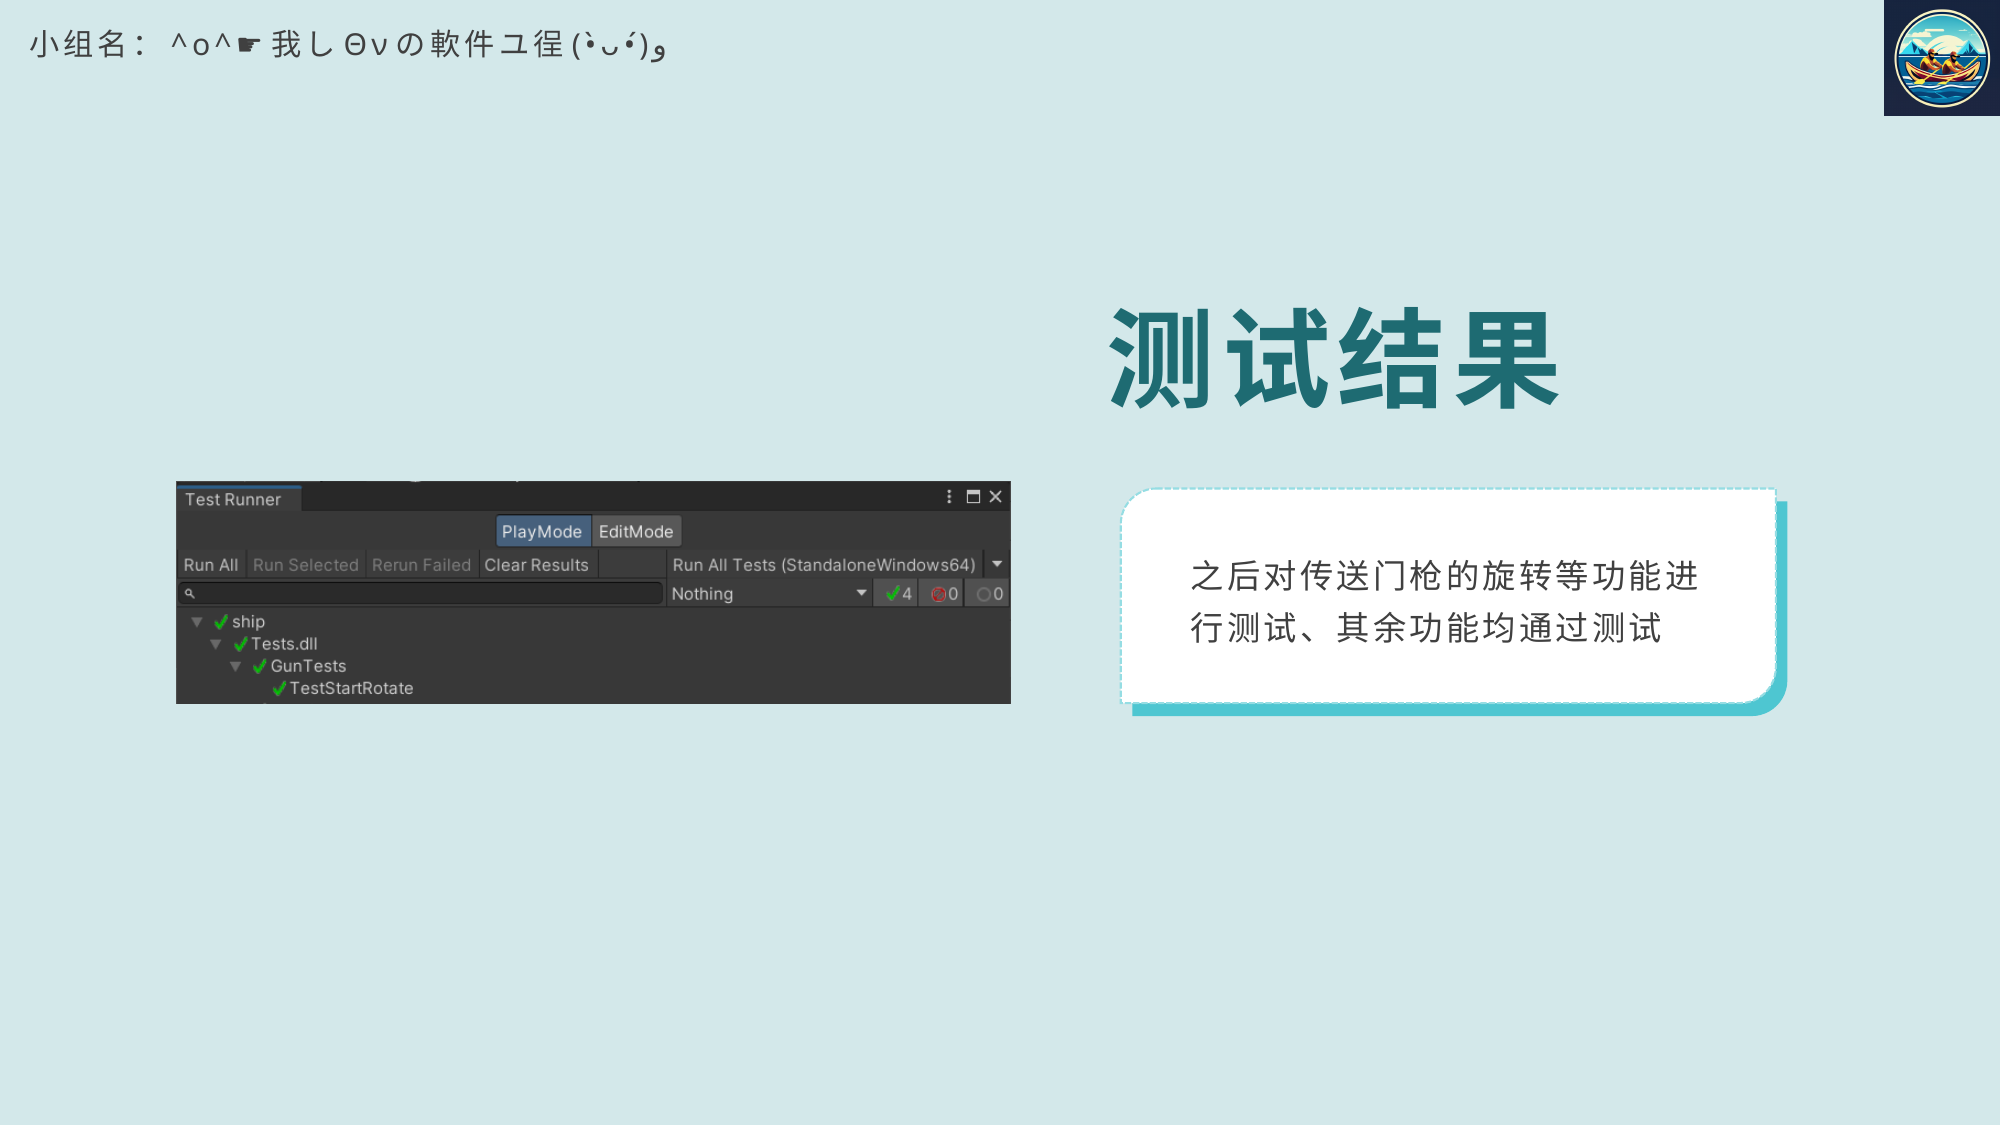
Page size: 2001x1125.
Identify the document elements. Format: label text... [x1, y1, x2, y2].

picture [1883, 0, 2000, 116]
text_box 小组名：^o^☛我しΘνの軟件ユ徎(•̀ᴗ•́)و [18, 13, 709, 102]
text_box 测试结果 [1096, 240, 1868, 426]
picture [175, 481, 1012, 704]
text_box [1120, 487, 1788, 717]
